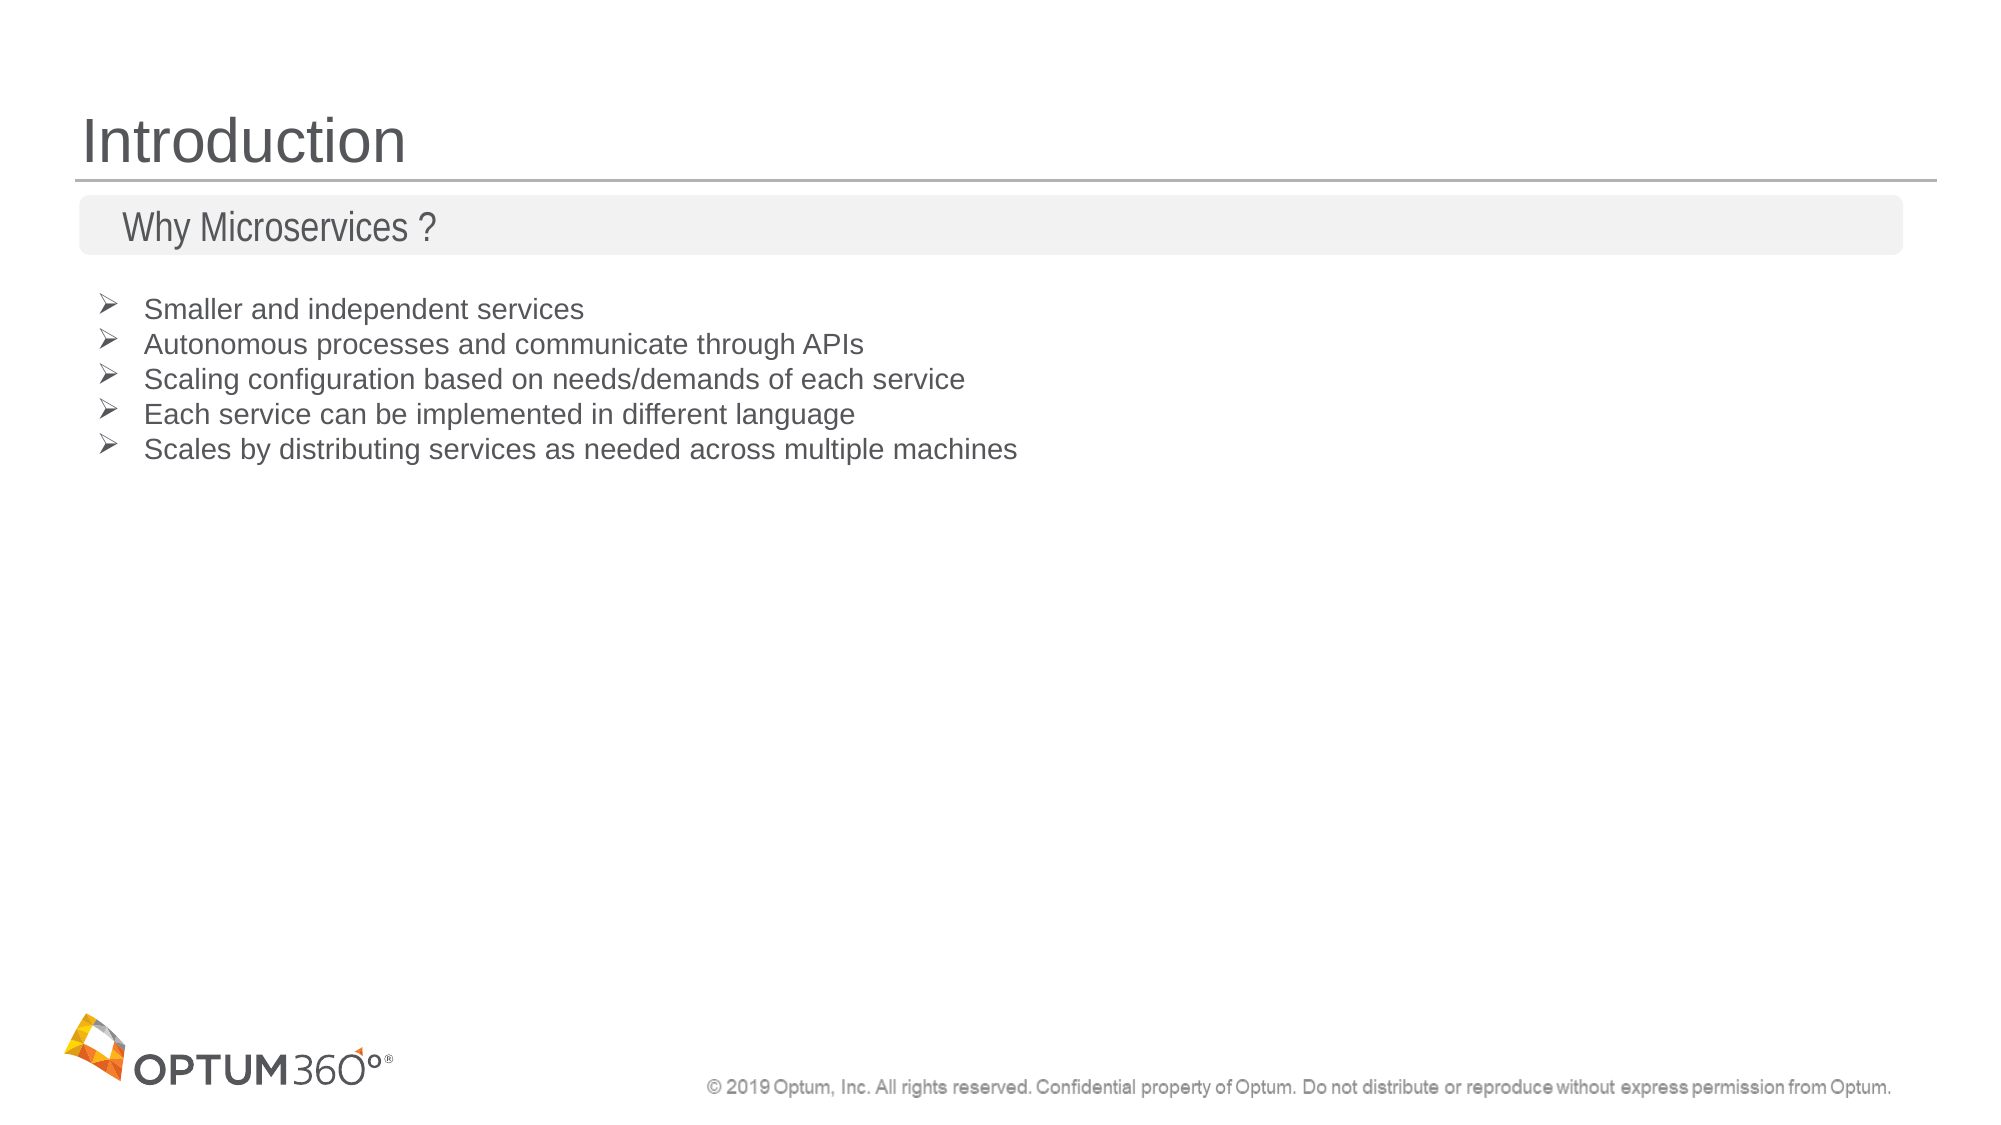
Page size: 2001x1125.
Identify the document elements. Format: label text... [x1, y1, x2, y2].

picture [549, 1060, 1904, 1113]
text_box Smaller and independent services Autonomous processes and communicate through APIs Scaling configuration based on needs/demands of each service Each service can be implemented in different language Scales by distributing services as needed across multiple machines [82, 282, 1035, 504]
title Introduction [81, 0, 1938, 177]
text_box Why Microservices ? [78, 193, 1905, 256]
text_box [96, 937, 1814, 1125]
